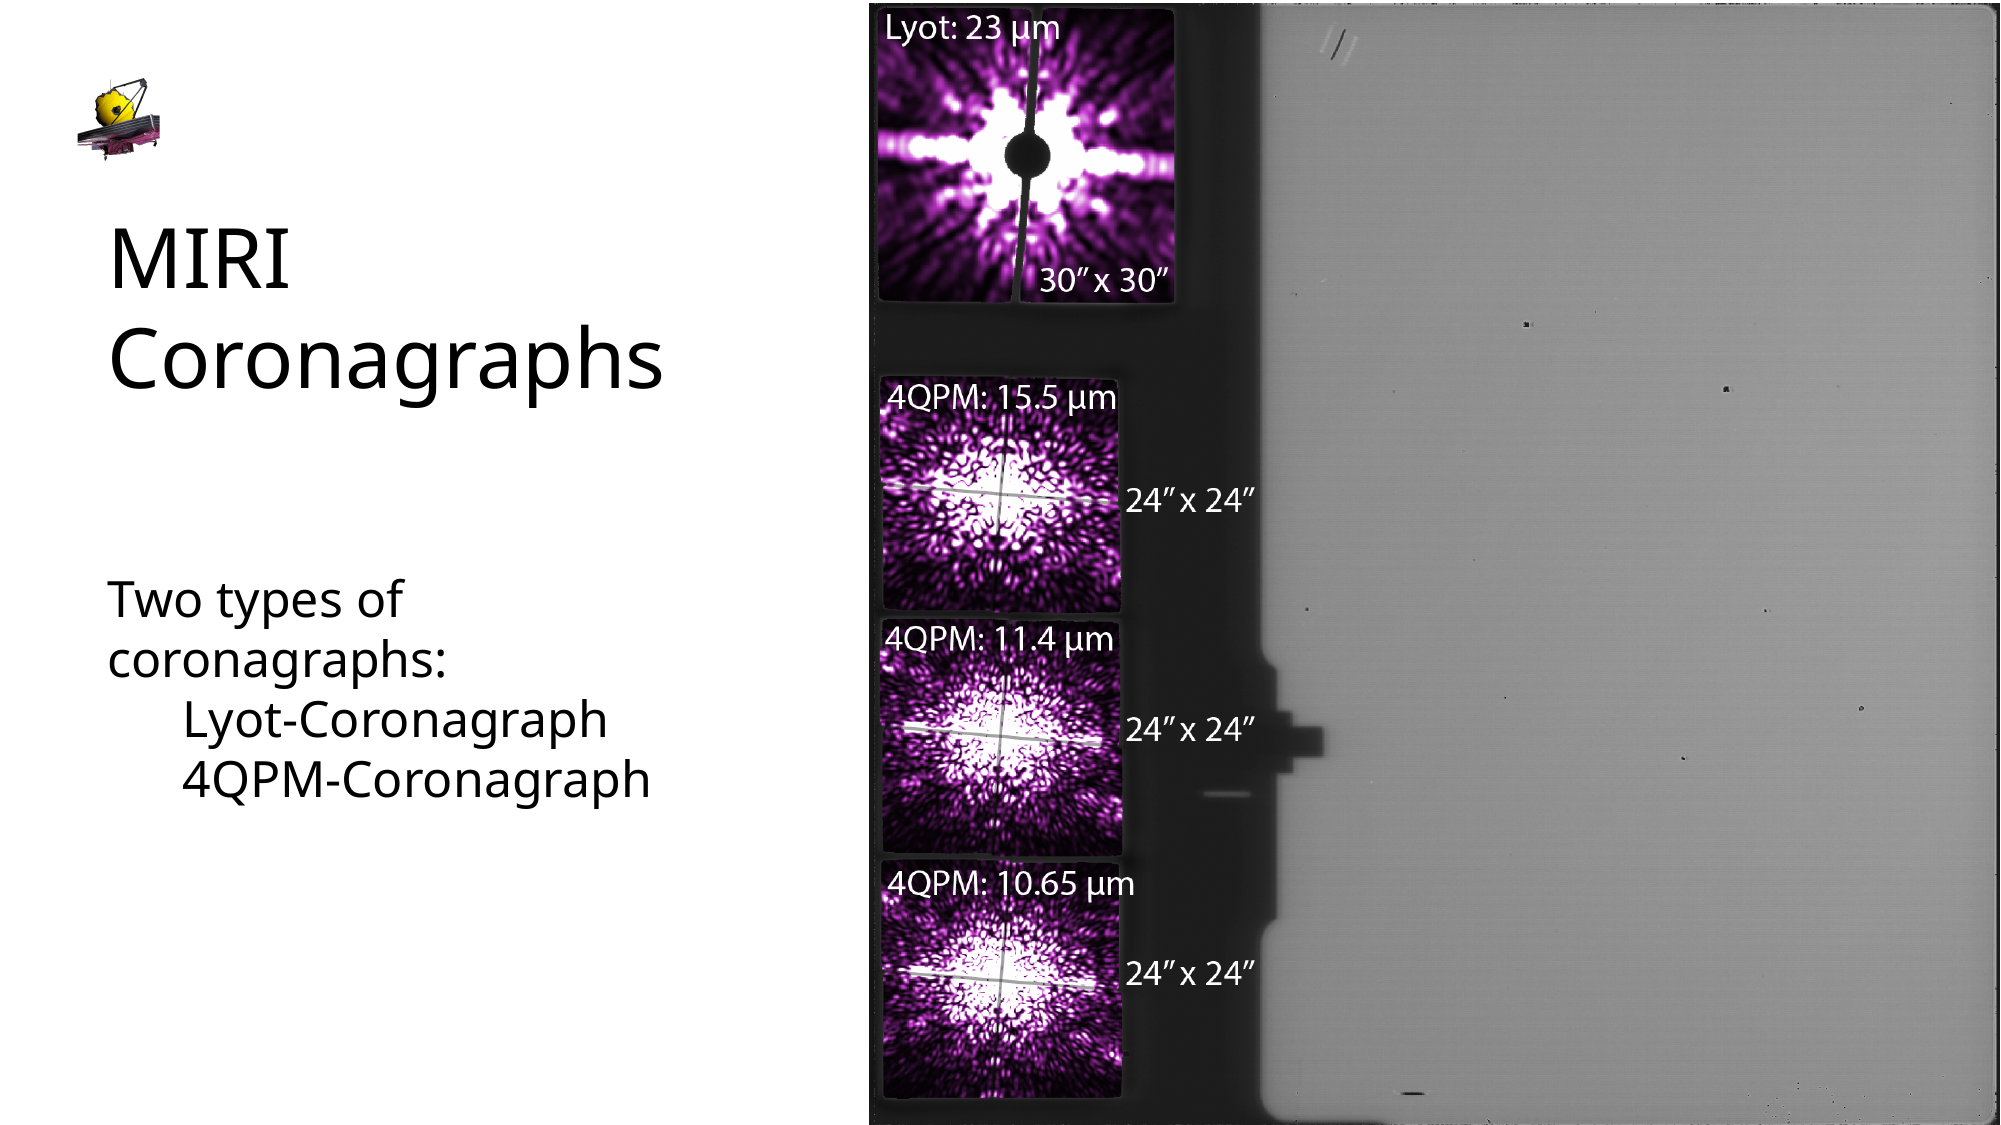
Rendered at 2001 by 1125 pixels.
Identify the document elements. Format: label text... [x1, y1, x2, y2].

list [869, 3, 2000, 1125]
text_box Two types of coronagraphs: Lyot-Coronagraph 4QPM-Coronagraph [92, 439, 757, 815]
text_box [77, 77, 161, 161]
text_box MIRI Coronagraphs [92, 197, 685, 435]
